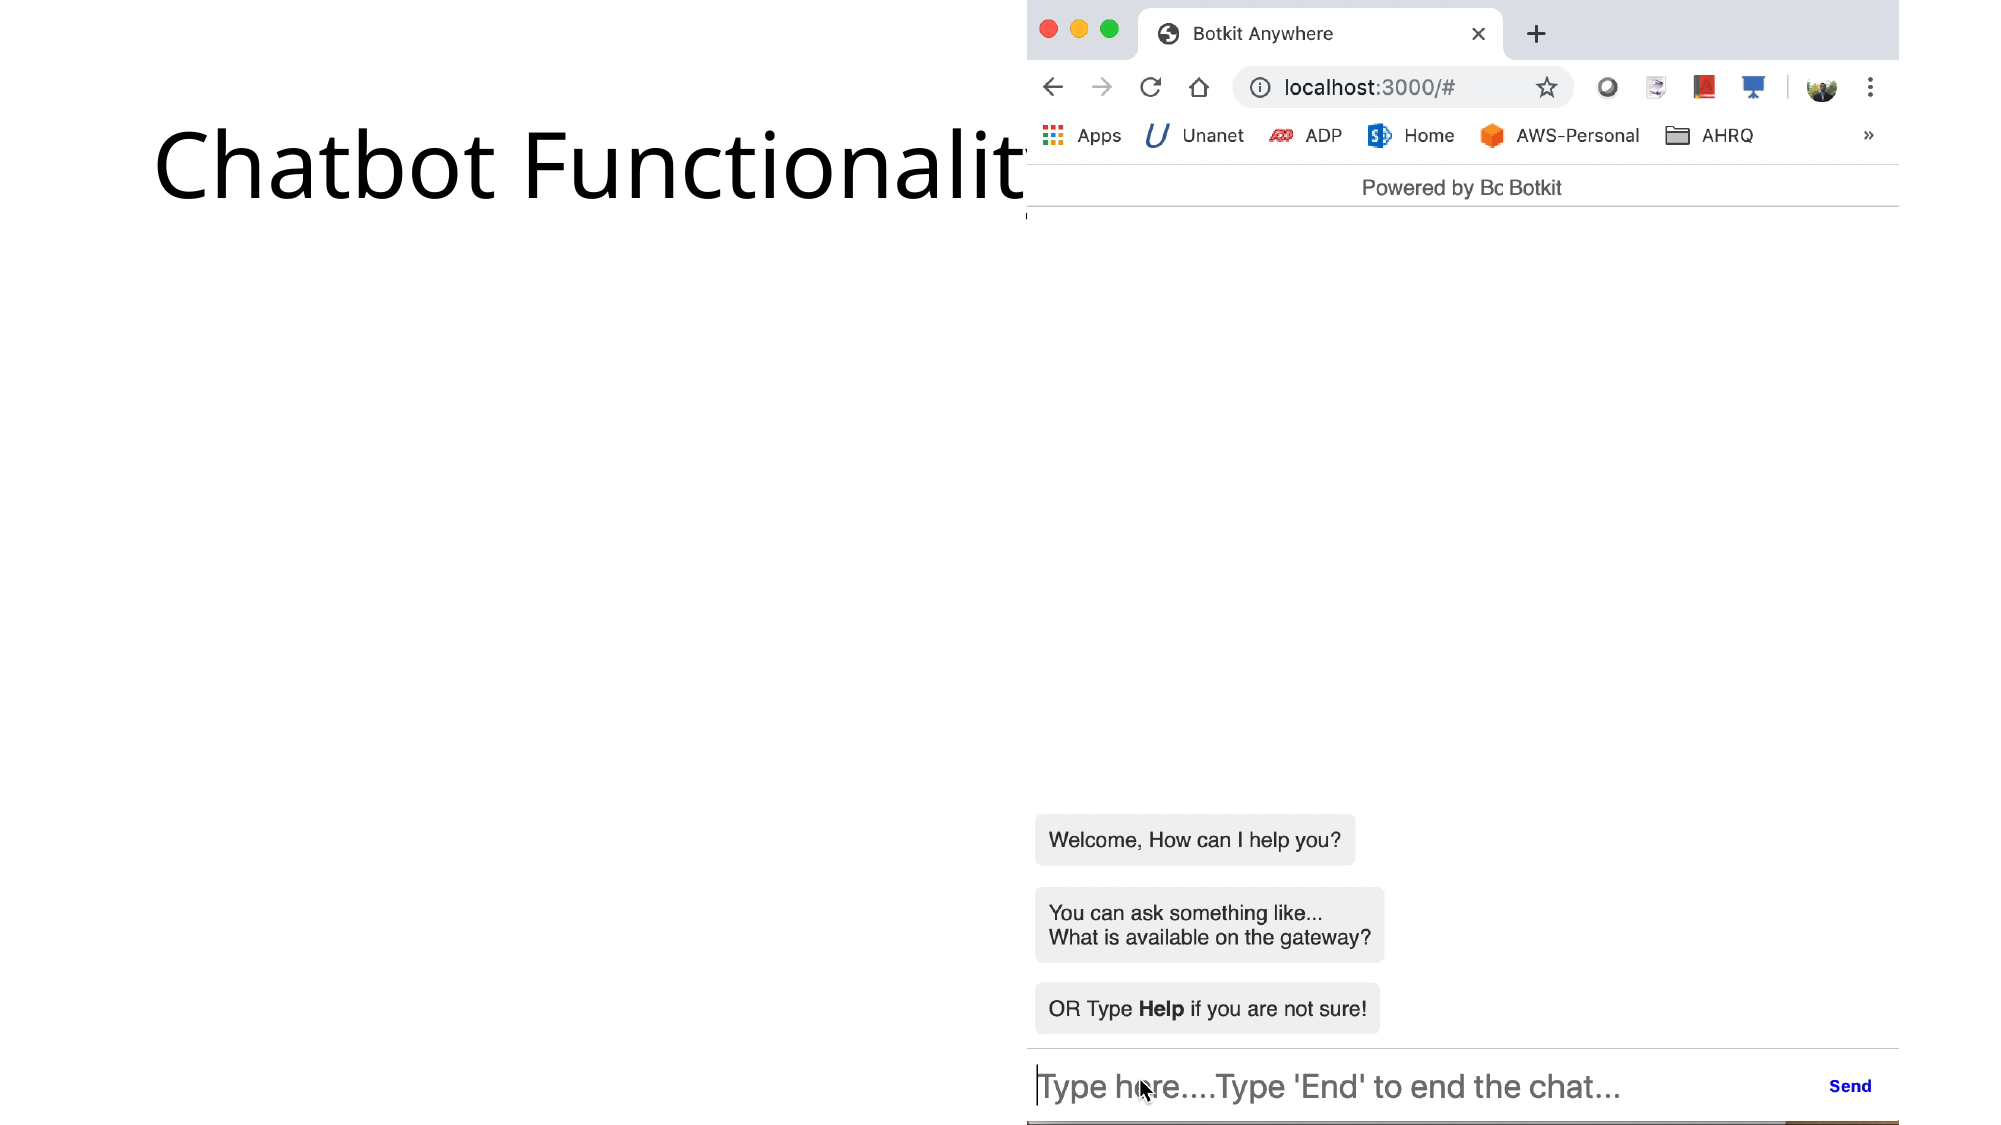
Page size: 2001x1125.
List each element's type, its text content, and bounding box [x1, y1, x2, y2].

title Chatbot Functionality [137, 59, 1026, 278]
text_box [1026, 0, 1900, 1125]
